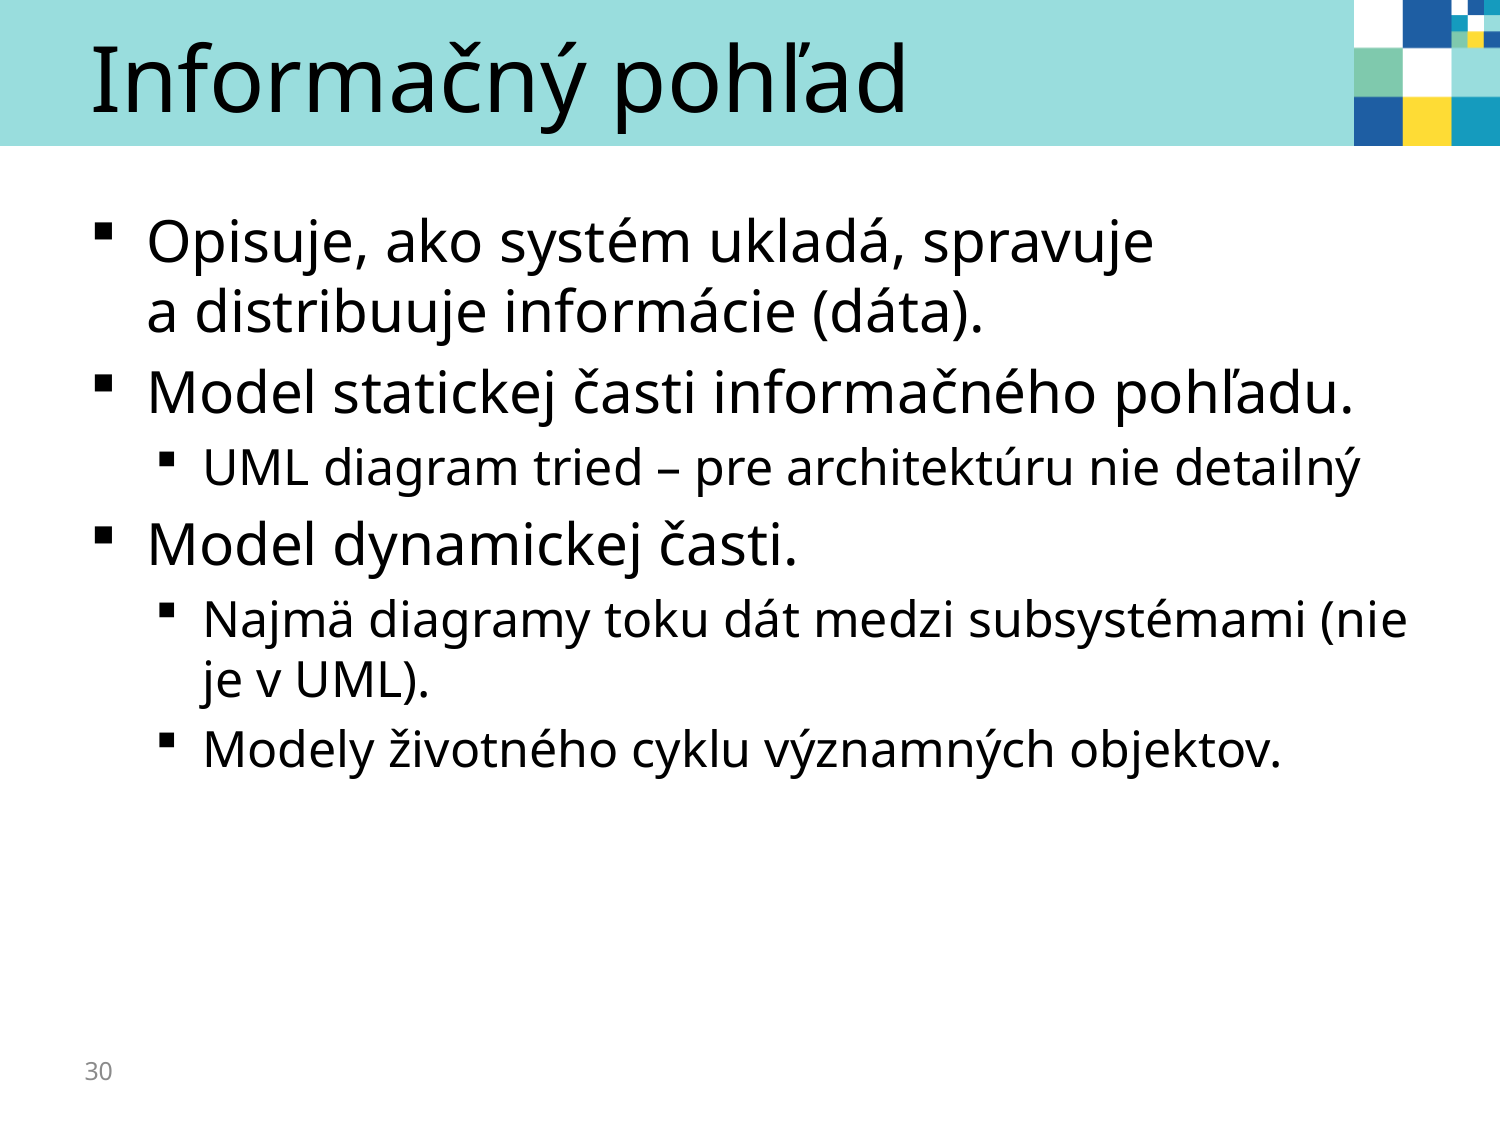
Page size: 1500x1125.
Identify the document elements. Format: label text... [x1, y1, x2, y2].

slide_number 30 [58, 1042, 140, 1103]
list Opisuje, ako systém ukladá, spravuje a distribuuje informácie (dáta). Model statickej časti informačného pohľadu. UML diagram tried – pre architektúru nie detailný Model dynamickej časti. Najmä diagramy toku dát medzi subsystémami (nie je v UML). Modely životného cyklu významných objektov. [75, 196, 1425, 1005]
picture [0, 0, 1500, 146]
title Informačný pohľad [75, 11, 1336, 141]
